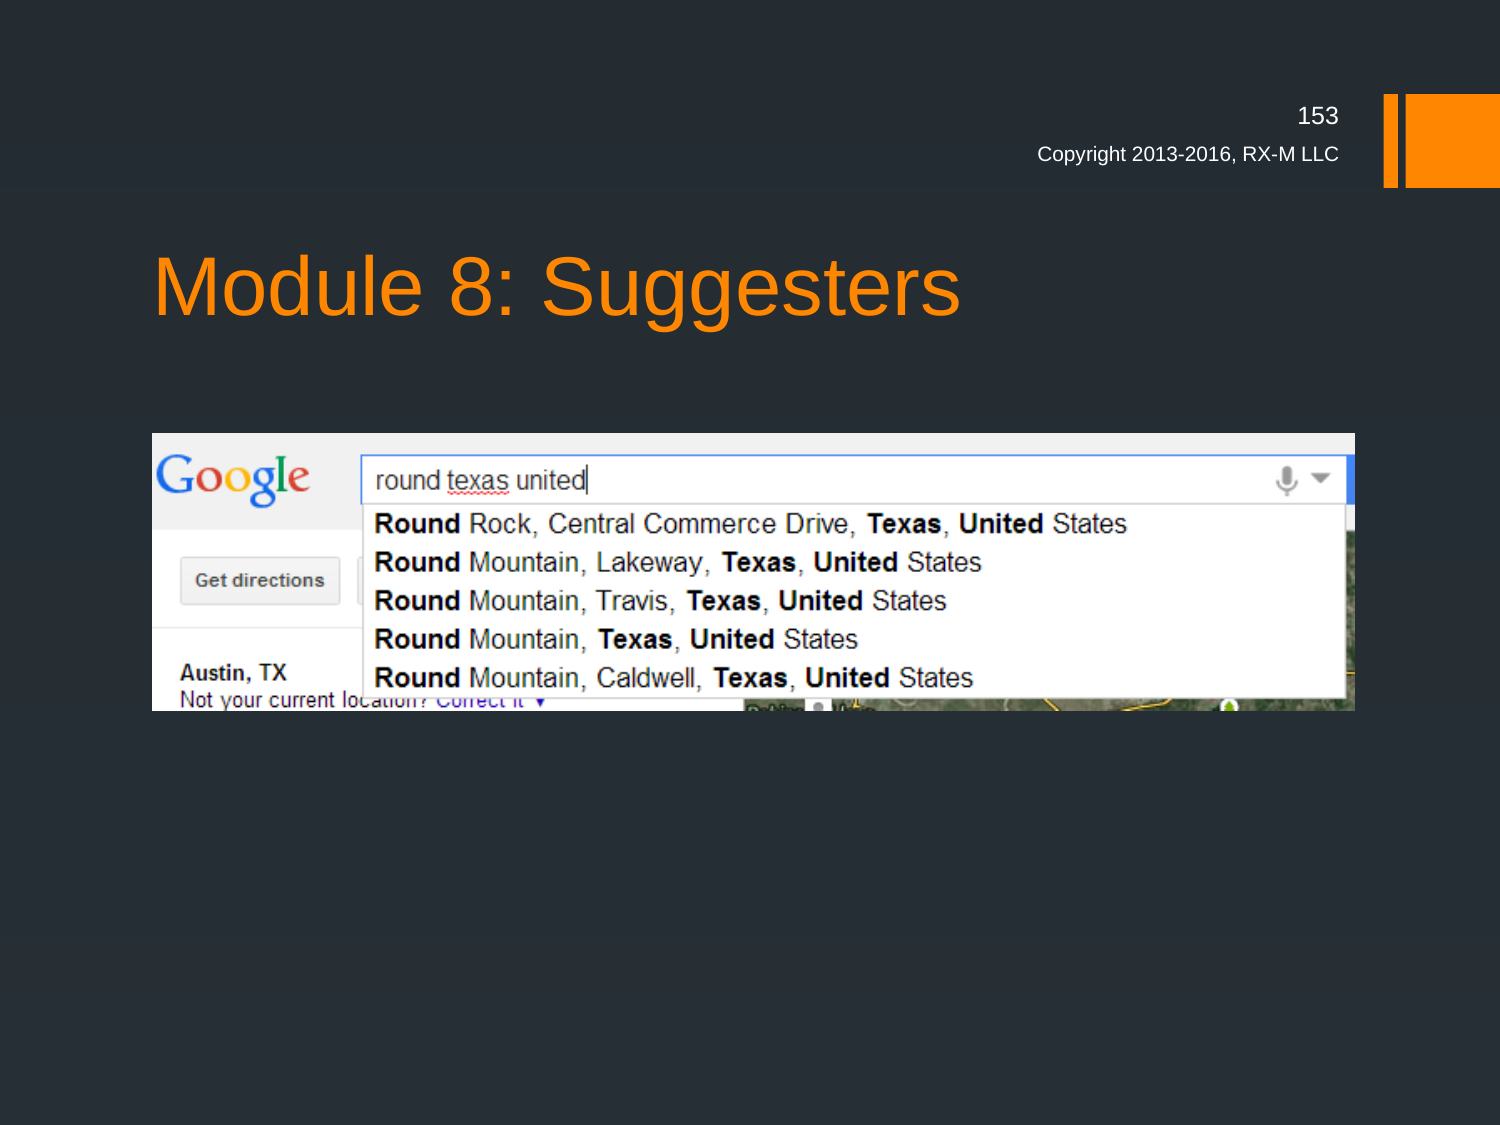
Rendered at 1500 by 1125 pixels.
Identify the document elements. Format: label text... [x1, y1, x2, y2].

picture [152, 432, 1355, 711]
slide_number 153 [1199, 90, 1355, 140]
footer Copyright 2013-2016, RX-M LLC [985, 140, 1355, 190]
title Module 8: Suggesters [137, 224, 1338, 438]
